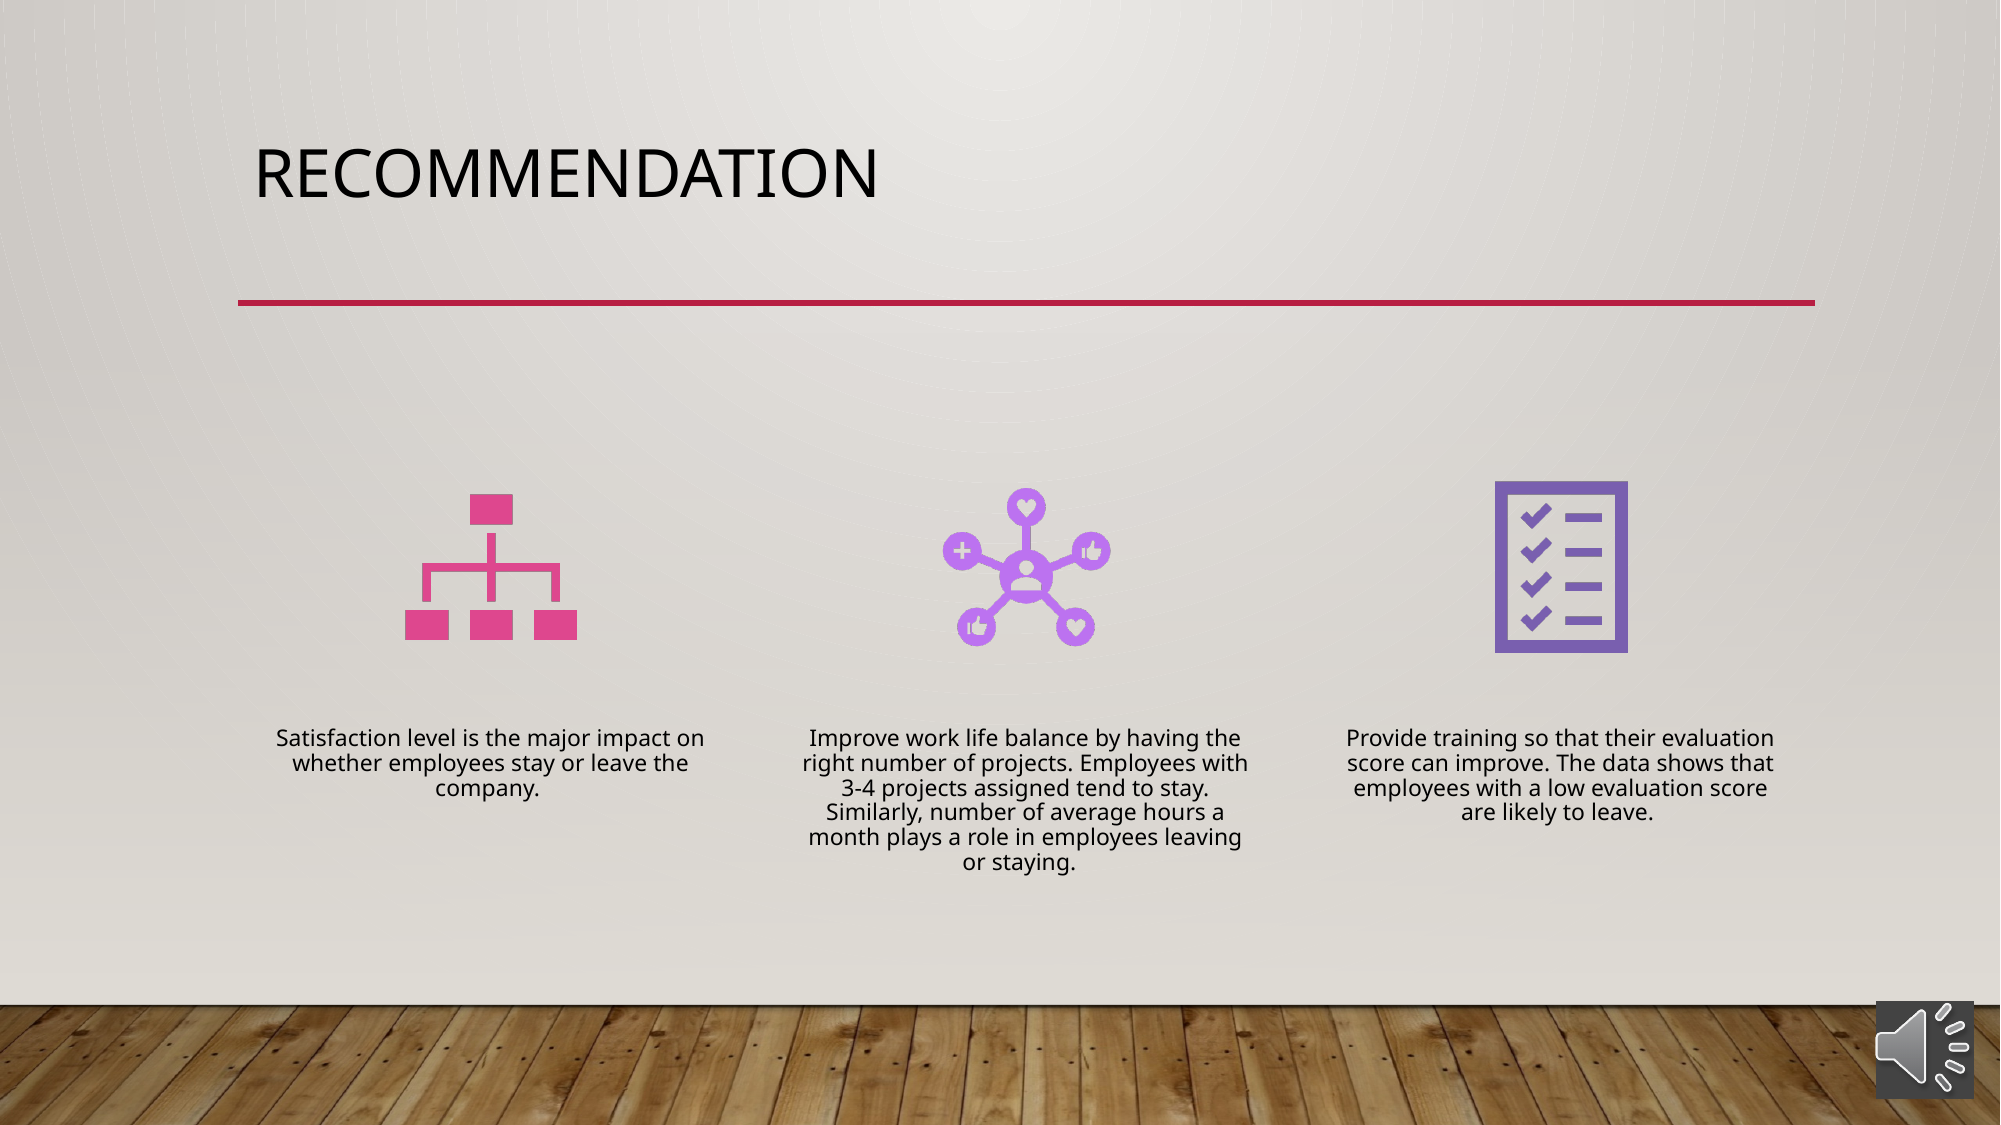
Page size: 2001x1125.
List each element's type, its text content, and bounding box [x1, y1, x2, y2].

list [237, 383, 1814, 930]
title Recommendation [238, 131, 1814, 305]
picture [0, 999, 2000, 1125]
